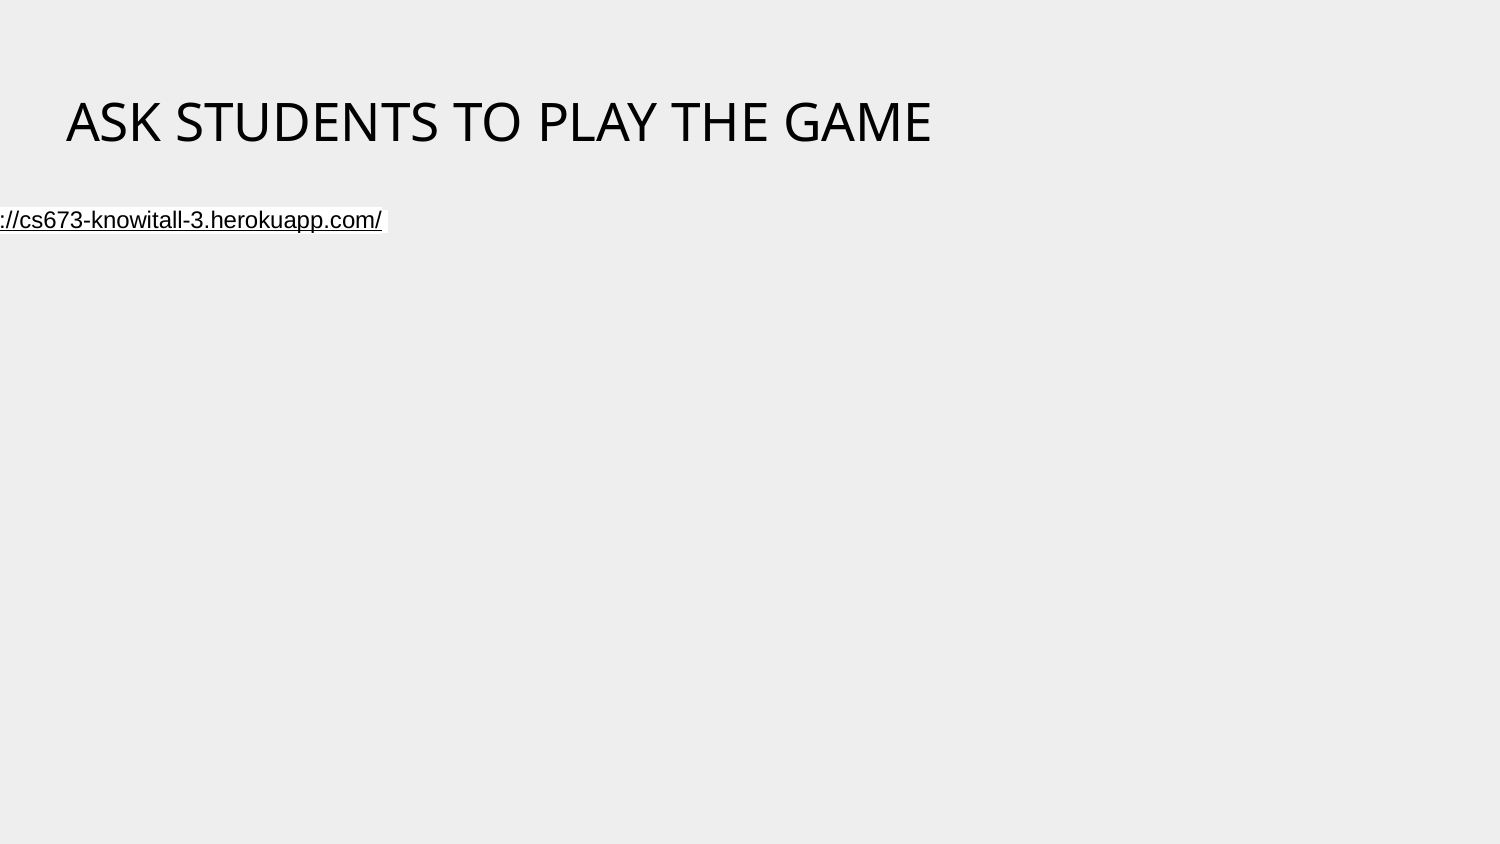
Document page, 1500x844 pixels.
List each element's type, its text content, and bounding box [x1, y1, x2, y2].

title ASK STUDENTS TO PLAY THE GAME [51, 72, 1449, 167]
list https://cs673-knowitall-3.herokuapp.com/ [0, 185, 1331, 746]
